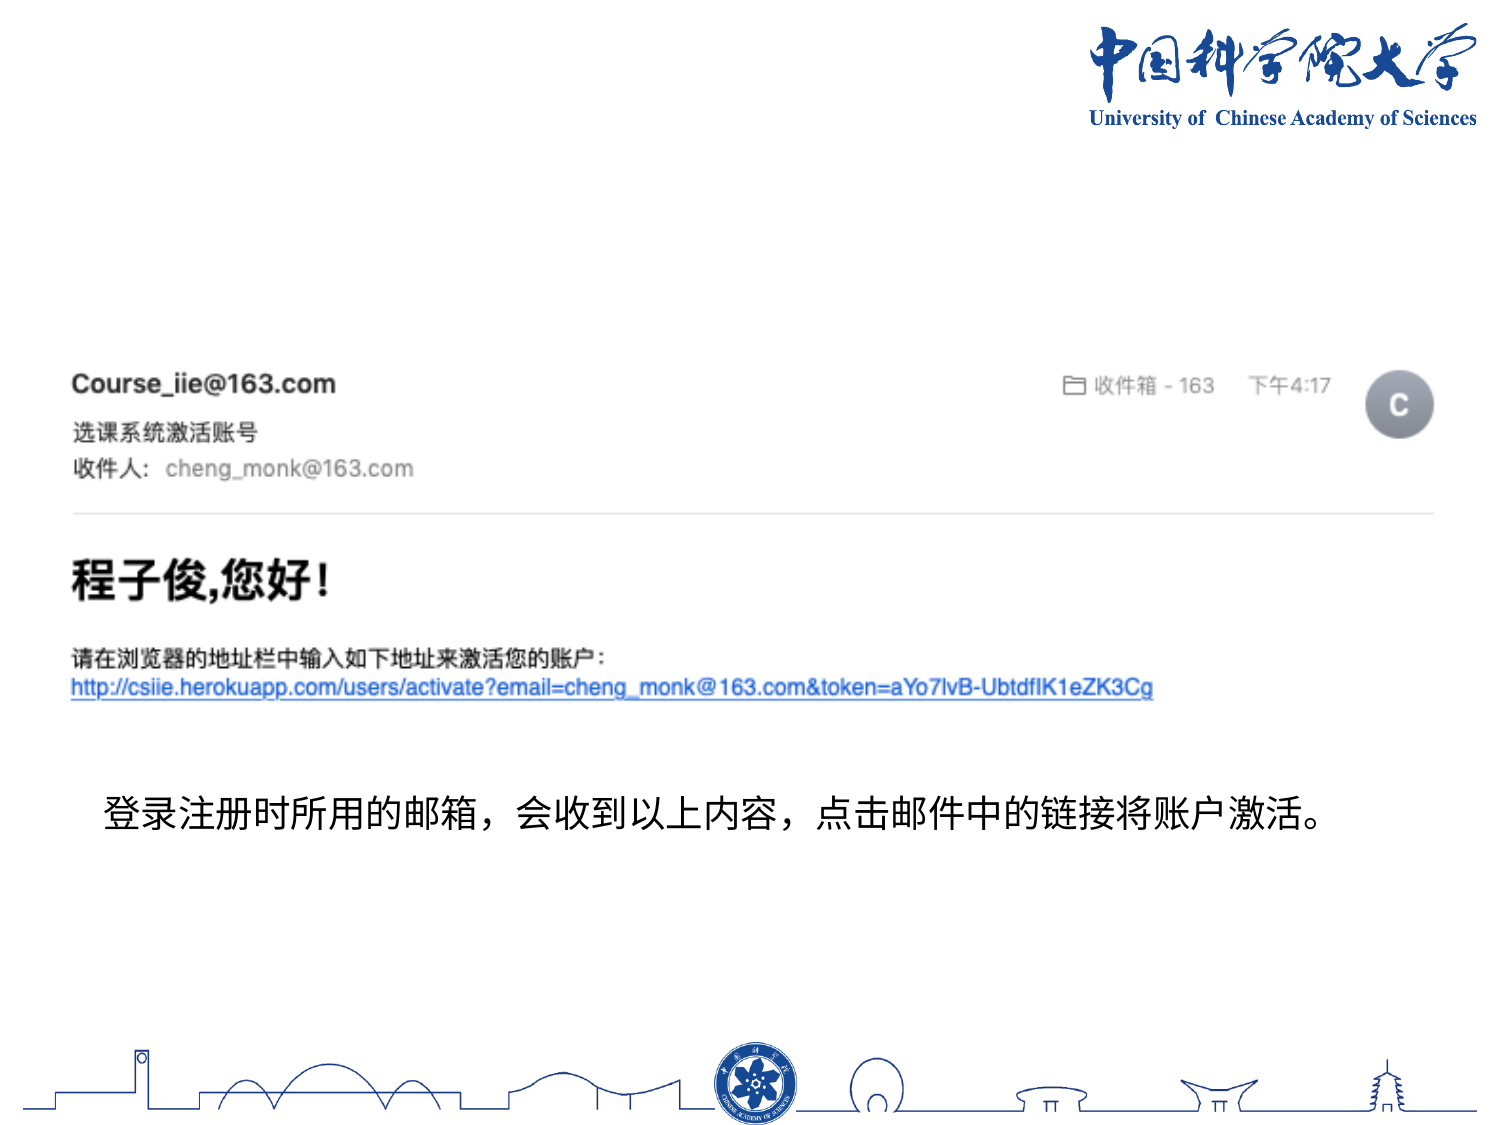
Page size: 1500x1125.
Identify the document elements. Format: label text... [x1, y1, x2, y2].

picture [23, 1039, 1477, 1125]
picture [20, 344, 1480, 781]
picture [1078, 23, 1477, 129]
text_box 登录注册时所用的邮箱，会收到以上内容，点击邮件中的链接将账户激活。 [88, 789, 1353, 843]
